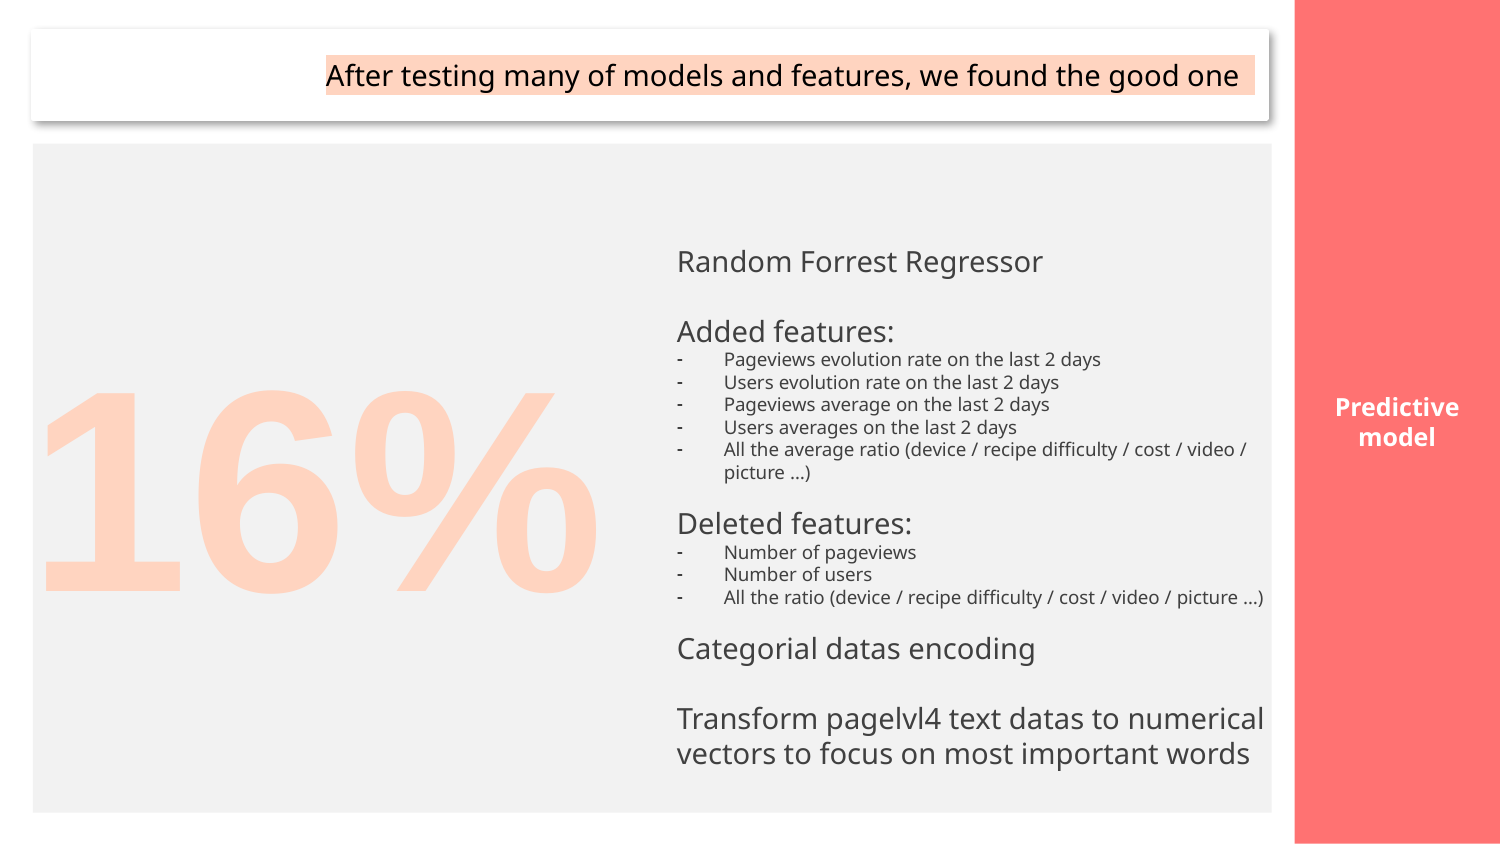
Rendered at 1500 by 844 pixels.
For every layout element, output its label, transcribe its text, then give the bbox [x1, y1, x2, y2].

text_box [1294, 457, 1500, 844]
text_box Predictive model [1294, 385, 1500, 457]
text_box 16% [13, 296, 636, 657]
text_box Random Forrest Regressor Added features: Pageviews evolution rate on the last 2 days Users evolution rate on the last 2 days Pageviews average on the last 2 days Users averages on the last 2 days All the average ratio (device / recipe difficulty / cost / video / picture …) Deleted features: Number of pageviews Number of users All the ratio (device / recipe difficulty / cost / video / picture …) Categorial datas encoding Transform pagelvl4 text datas to numerical vectors to focus on most important words [662, 235, 1284, 778]
text_box [1294, 0, 1500, 385]
text_box [32, 143, 1272, 813]
text_box After testing many of models and features, we found the good one [32, 31, 1267, 119]
